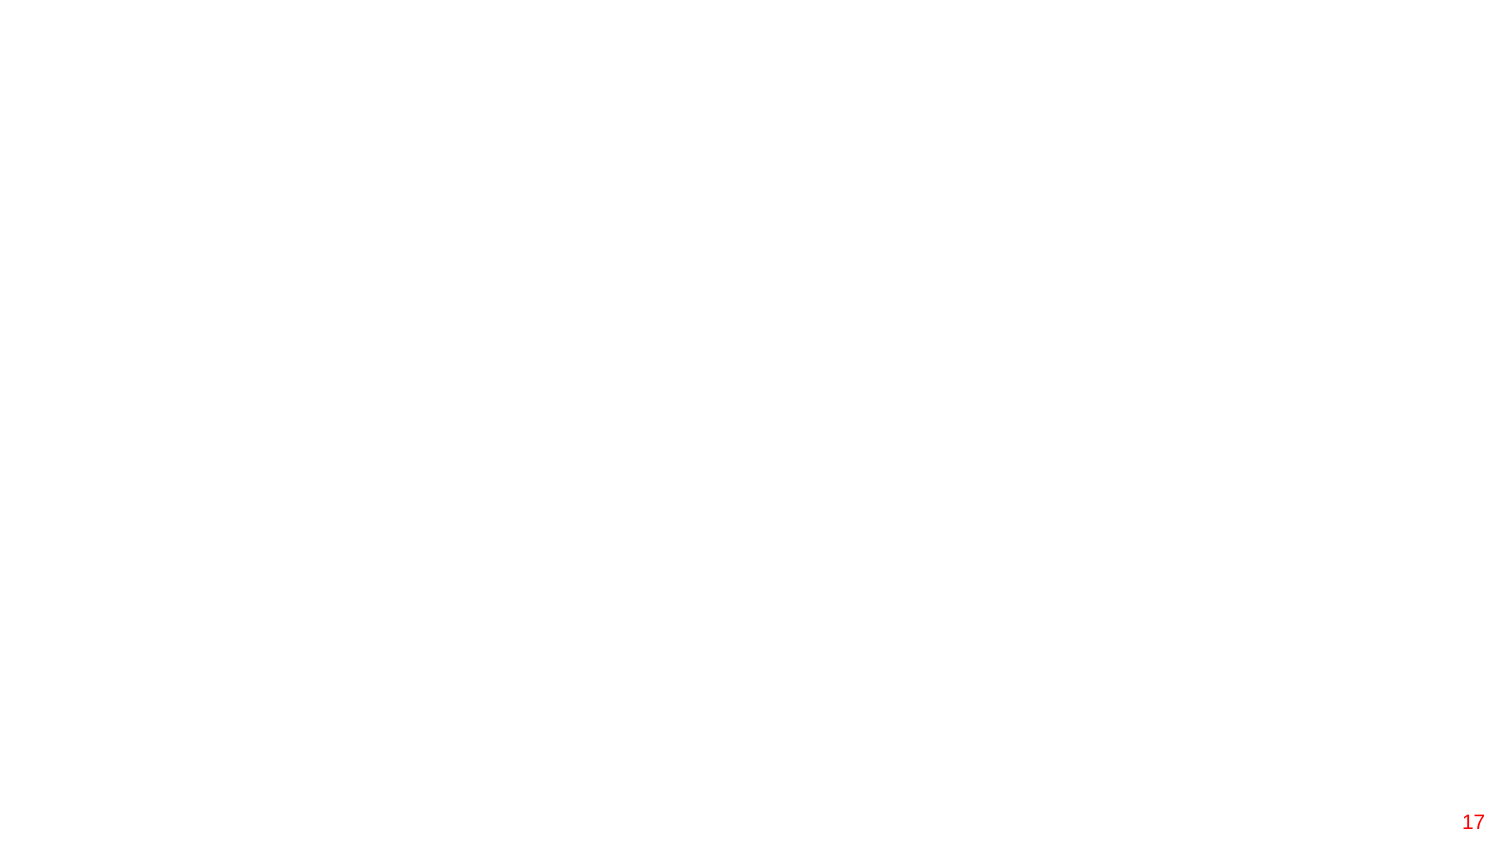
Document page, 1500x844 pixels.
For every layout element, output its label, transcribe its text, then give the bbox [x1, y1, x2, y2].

slide_number 17 [1149, 798, 1500, 844]
